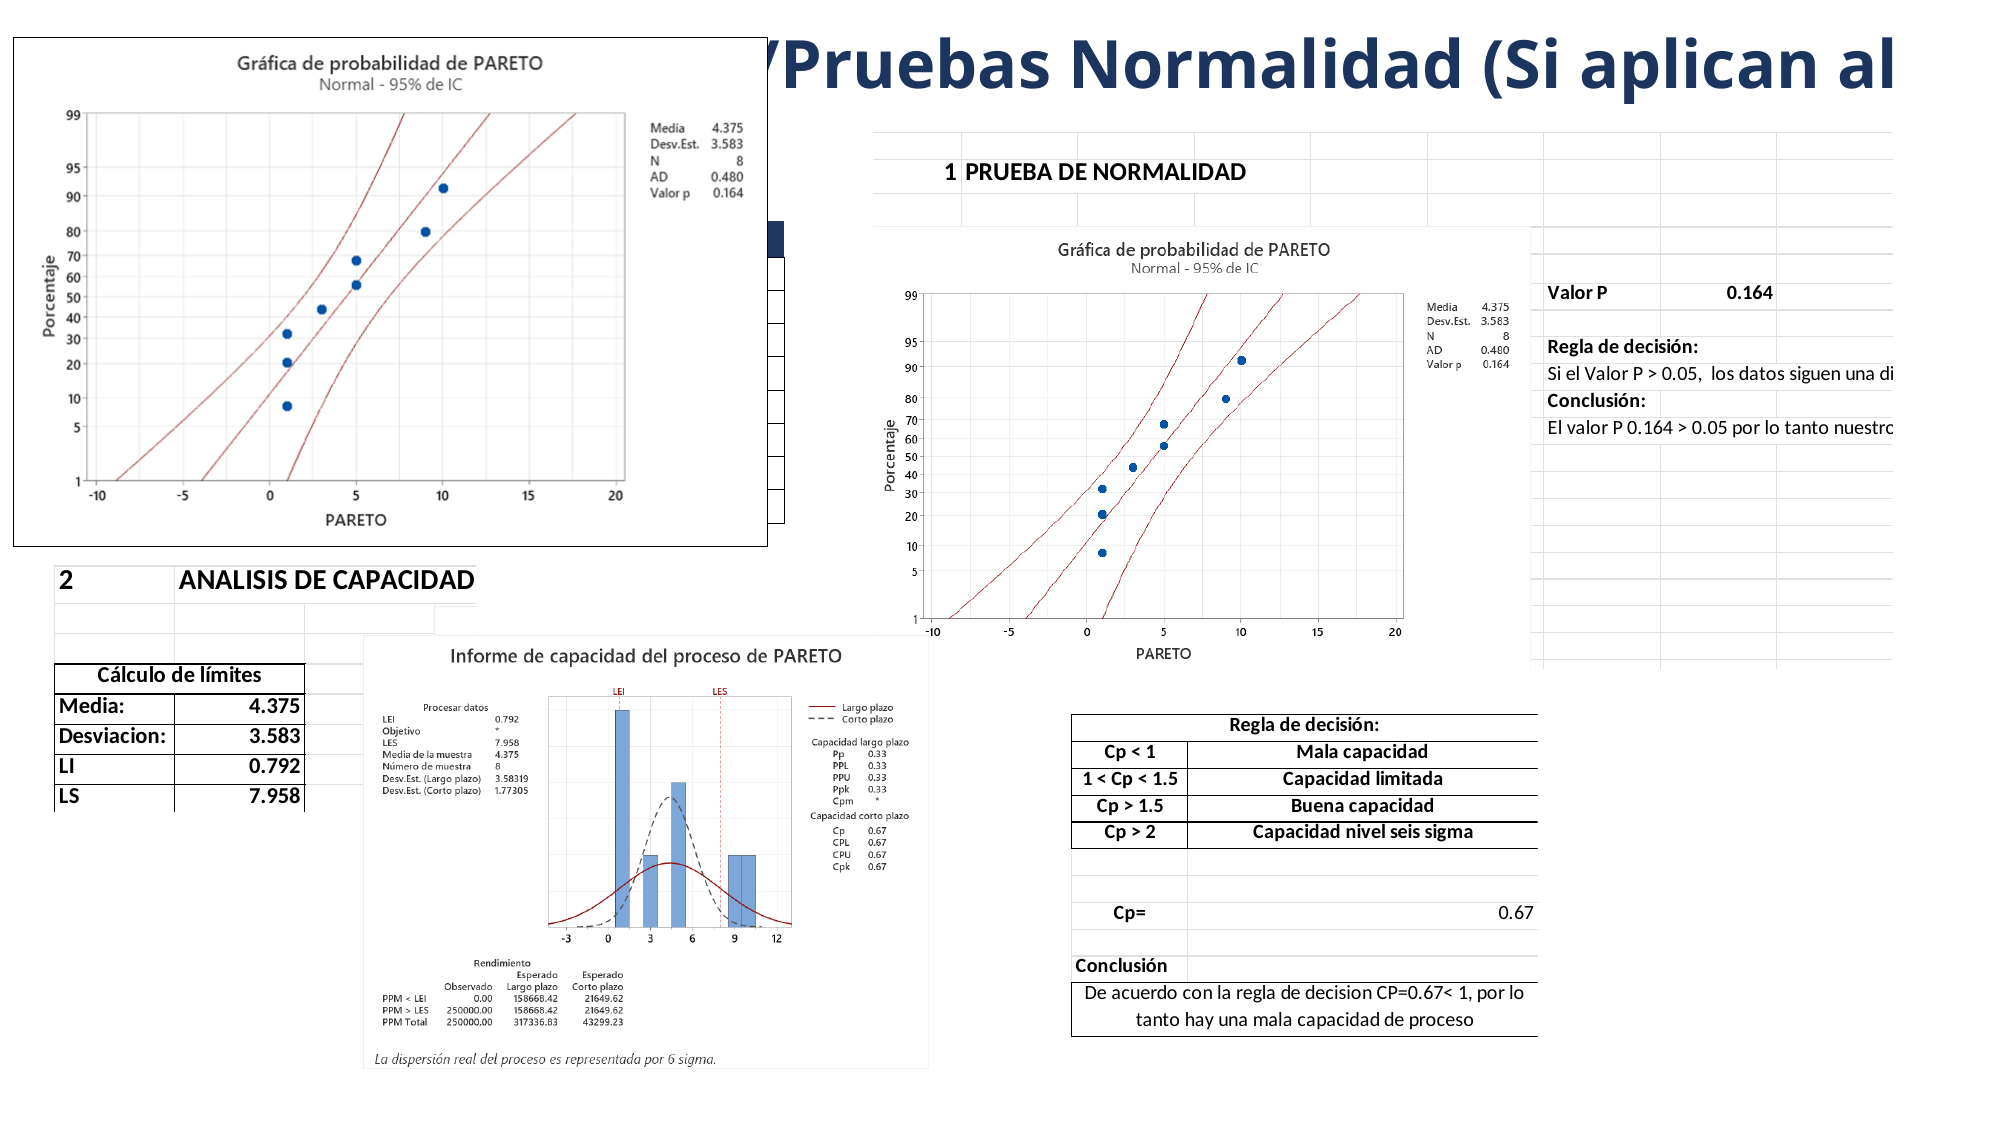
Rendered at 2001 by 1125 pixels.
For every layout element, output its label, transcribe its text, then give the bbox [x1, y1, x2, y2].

table_cell 1 [768, 457, 784, 489]
table_cell 10 [768, 357, 784, 390]
table_cell 3 [768, 391, 784, 423]
table_cell 1 [768, 490, 784, 523]
table_cell 1 [768, 424, 784, 456]
picture [14, 38, 767, 546]
table_cell 5 [768, 291, 784, 323]
table_header Frecuencias [768, 221, 784, 257]
title ANOVAS/CPK/ R&R/Pruebas Normalidad (Si aplican al proyecto) [135, 5, 1926, 196]
picture [1070, 713, 1540, 1038]
table_cell 5 [768, 258, 784, 290]
picture [53, 132, 1895, 1069]
table_cell 9 [768, 324, 784, 356]
